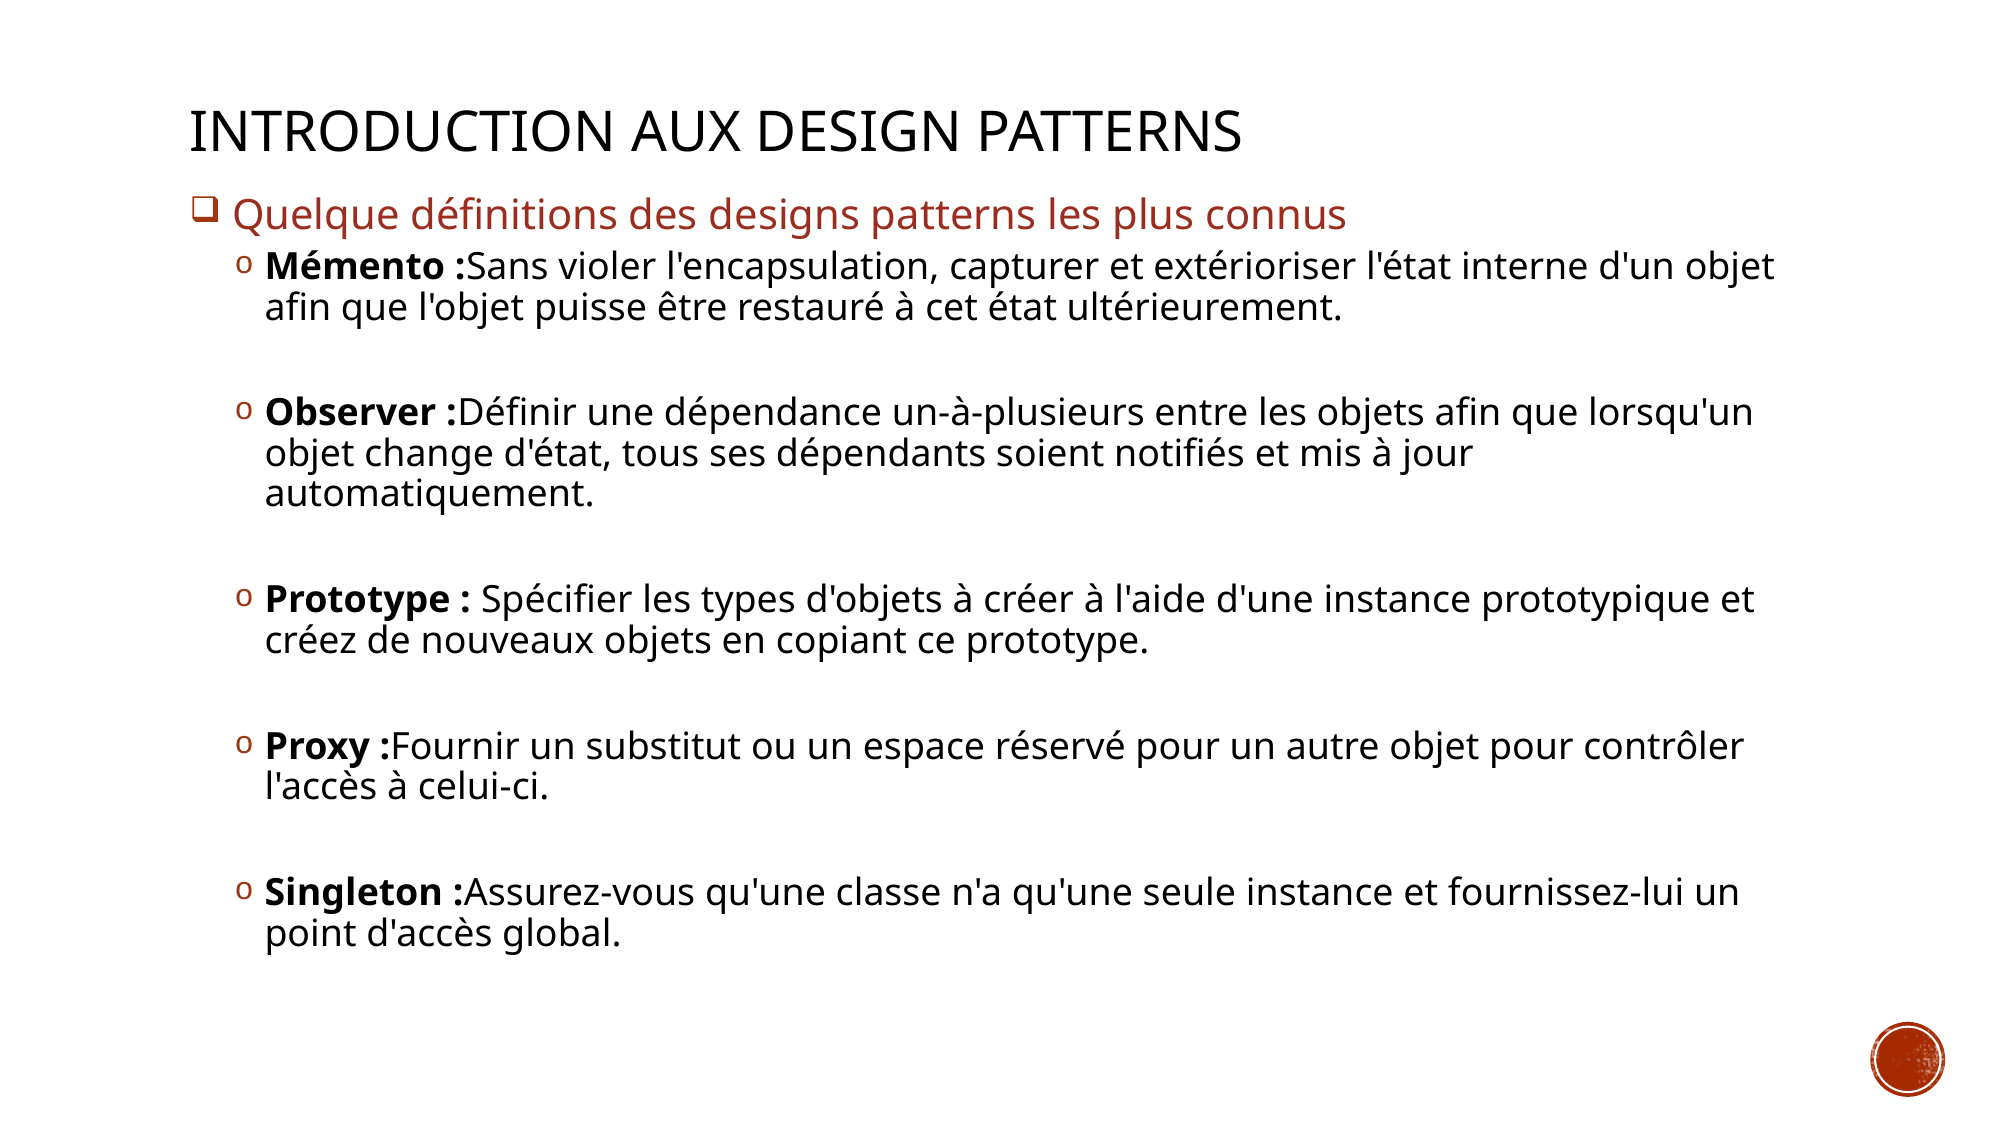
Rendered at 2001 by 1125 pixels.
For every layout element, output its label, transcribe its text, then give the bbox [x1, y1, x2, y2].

text_box Quelque définitions des designs patterns les plus connus Mémento :Sans violer l'encapsulation, capturer et extérioriser l'état interne d'un objet afin que l'objet puisse être restauré à cet état ultérieurement. Observer :Définir une dépendance un-à-plusieurs entre les objets afin que lorsqu'un objet change d'état, tous ses dépendants soient notifiés et mis à jour automatiquement. Prototype : Spécifier les types d'objets à créer à l'aide d'une instance prototypique et créez de nouveaux objets en copiant ce prototype. Proxy :Fournir un substitut ou un espace réservé pour un autre objet pour contrôler l'accès à celui-ci. Singleton :Assurez-vous qu'une classe n'a qu'une seule instance et fournissez-lui un point d'accès global. [174, 186, 1825, 1107]
title Introduction aux Design Patterns [174, 34, 1825, 186]
